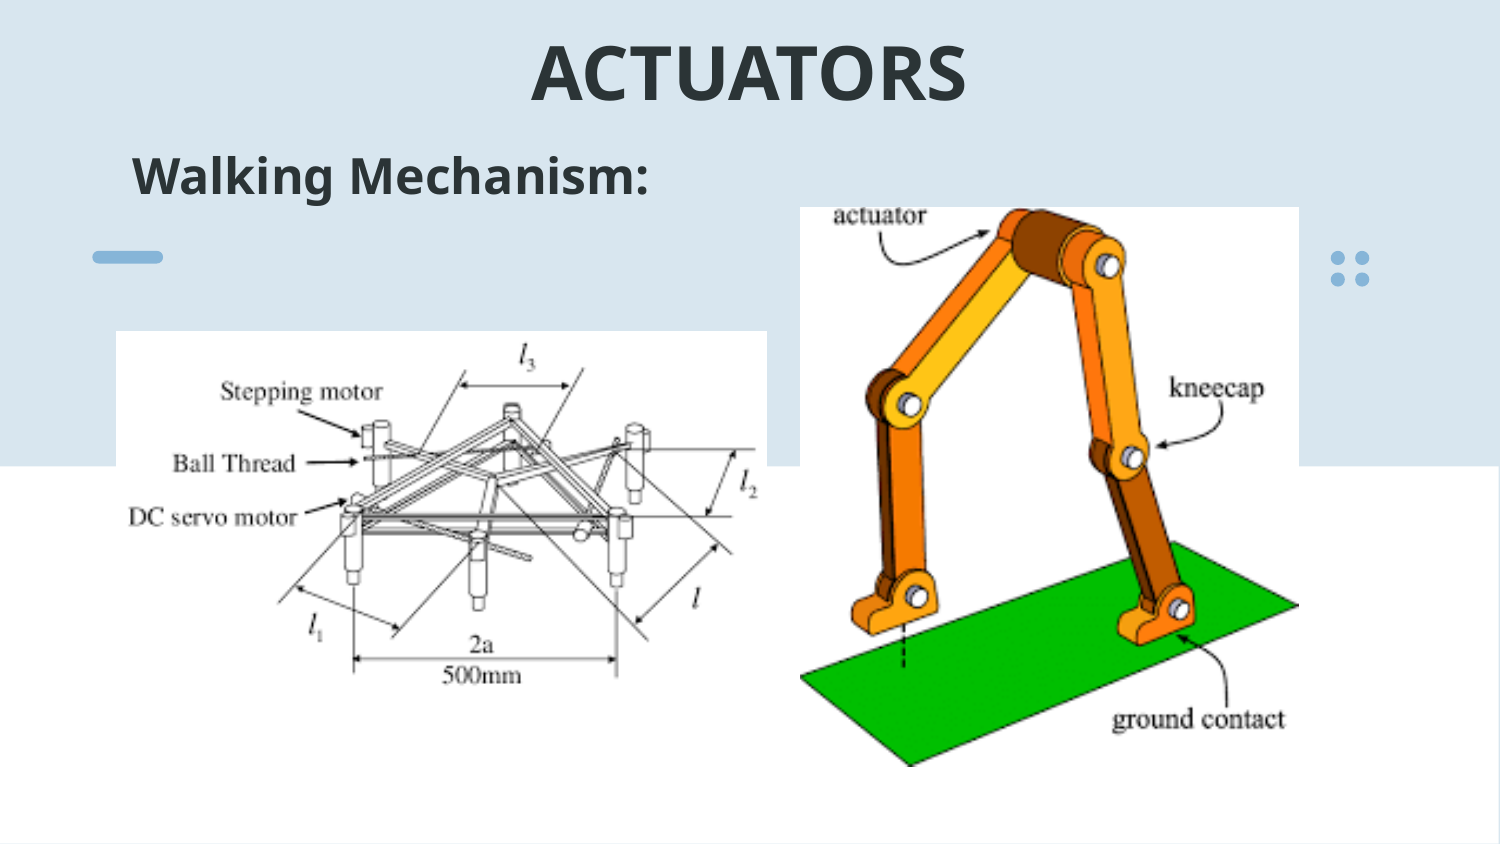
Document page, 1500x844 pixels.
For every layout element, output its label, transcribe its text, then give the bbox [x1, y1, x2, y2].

picture [116, 331, 767, 697]
picture [800, 207, 1299, 767]
title ACTUATORS [116, 10, 1383, 136]
title Walking Mechanism: [116, 135, 1337, 220]
